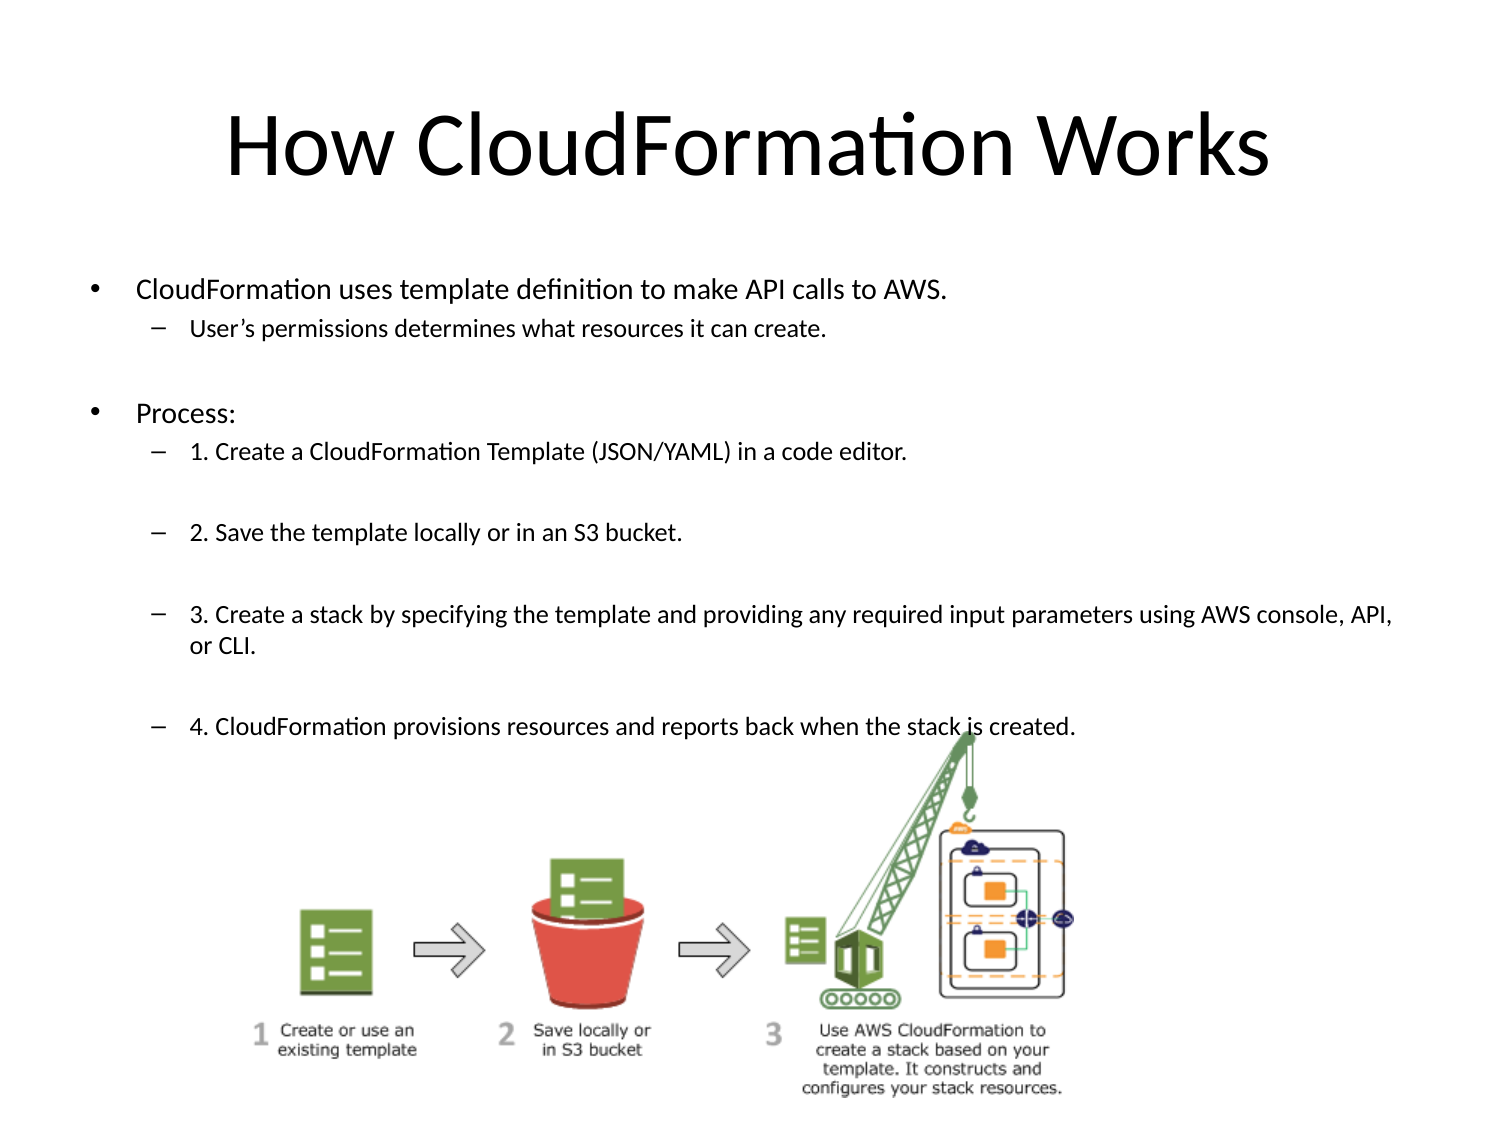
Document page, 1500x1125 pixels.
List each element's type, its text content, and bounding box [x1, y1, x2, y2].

title How CloudFormation Works [75, 45, 1425, 233]
list CloudFormation uses template definition to make API calls to AWS. User’s permissions determines what resources it can create. Process: 1. Create a CloudFormation Template (JSON/YAML) in a code editor. 2. Save the template locally or in an S3 bucket. 3. Create a stack by specifying the template and providing any required input parameters using AWS console, API, or CLI. 4. CloudFormation provisions resources and reports back when the stack is created. [75, 262, 1425, 758]
picture [252, 731, 1074, 1098]
